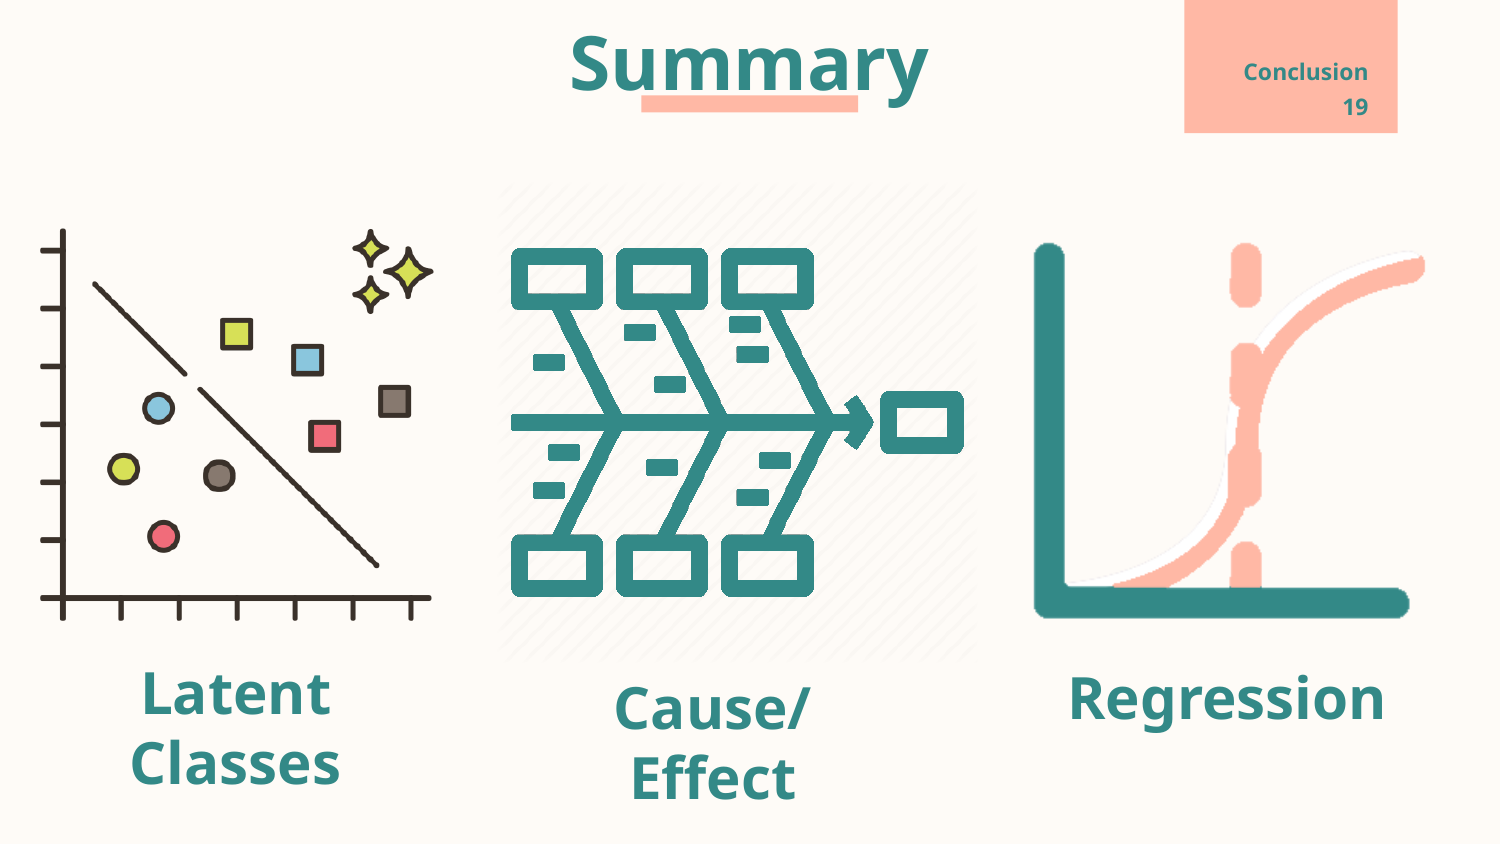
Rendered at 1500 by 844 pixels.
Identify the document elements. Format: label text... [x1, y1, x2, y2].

picture [14, 203, 458, 646]
text_box Summary [116, 30, 913, 91]
slide_number 19 [1293, 101, 1384, 143]
text_box Cause/ Effect [457, 711, 969, 772]
picture [1017, 237, 1438, 647]
text_box [641, 95, 859, 113]
picture [496, 181, 978, 663]
text_box Latent Classes [0, 696, 492, 757]
title Conclusion [913, 21, 1384, 101]
text_box Regression [971, 665, 1484, 727]
